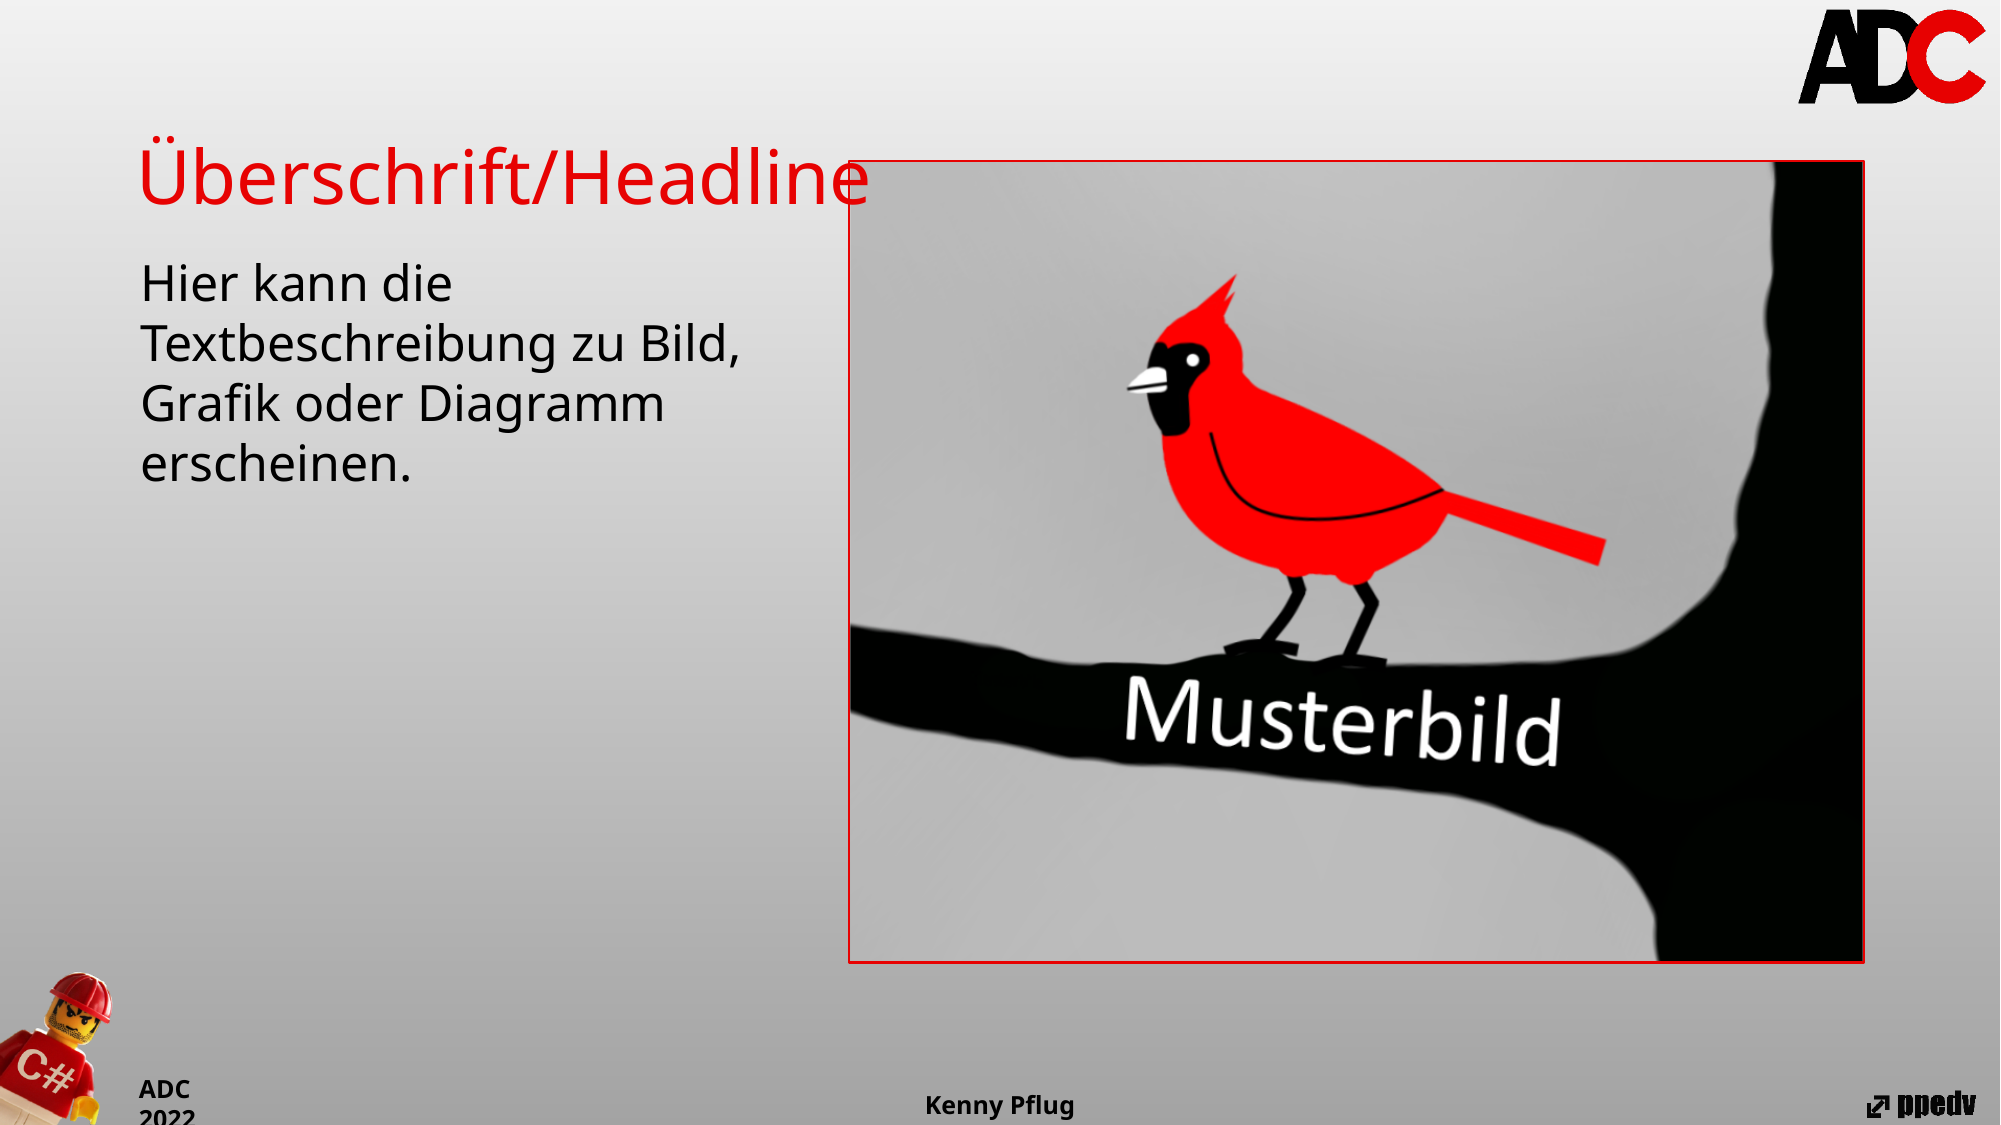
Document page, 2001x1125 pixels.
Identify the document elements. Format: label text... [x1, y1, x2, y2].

picture [1796, 5, 1988, 108]
text_box Überschrift/Headline [121, 122, 1175, 228]
picture [850, 161, 1863, 962]
picture [0, 968, 130, 1125]
text_box Hier kann die Textbeschreibung zu Bild, Grafik oder Diagramm erscheinen. [125, 243, 843, 919]
